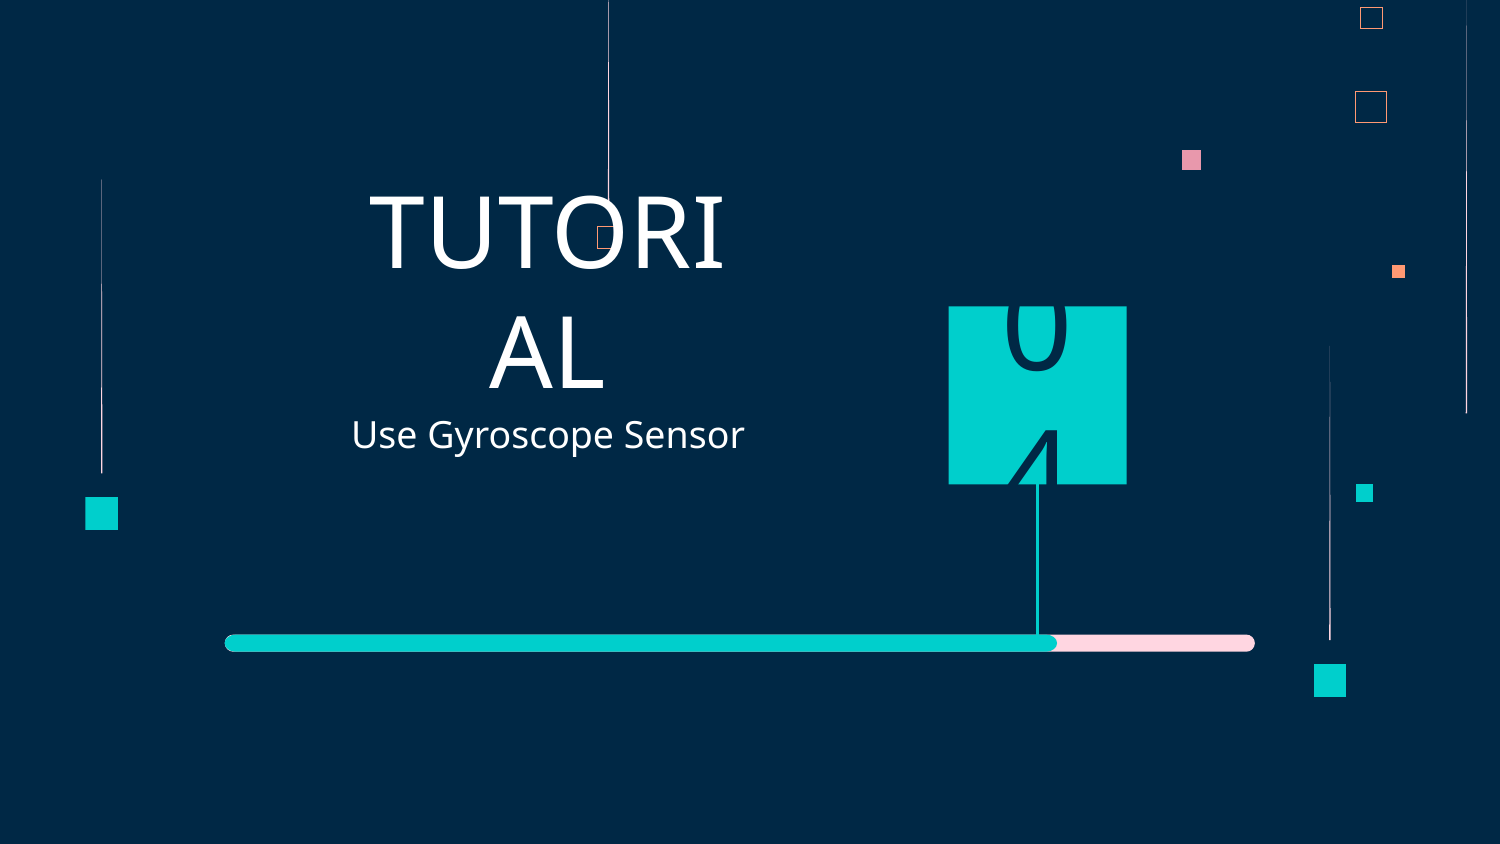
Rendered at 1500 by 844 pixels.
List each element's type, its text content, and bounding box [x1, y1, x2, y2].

text_box [948, 306, 1127, 485]
title 04 [957, 348, 1119, 443]
text_box [224, 634, 1058, 652]
text_box [1049, 634, 1255, 652]
subtitle Use Gyroscope Sensor [293, 396, 803, 569]
title TUTORIAL [333, 285, 764, 396]
